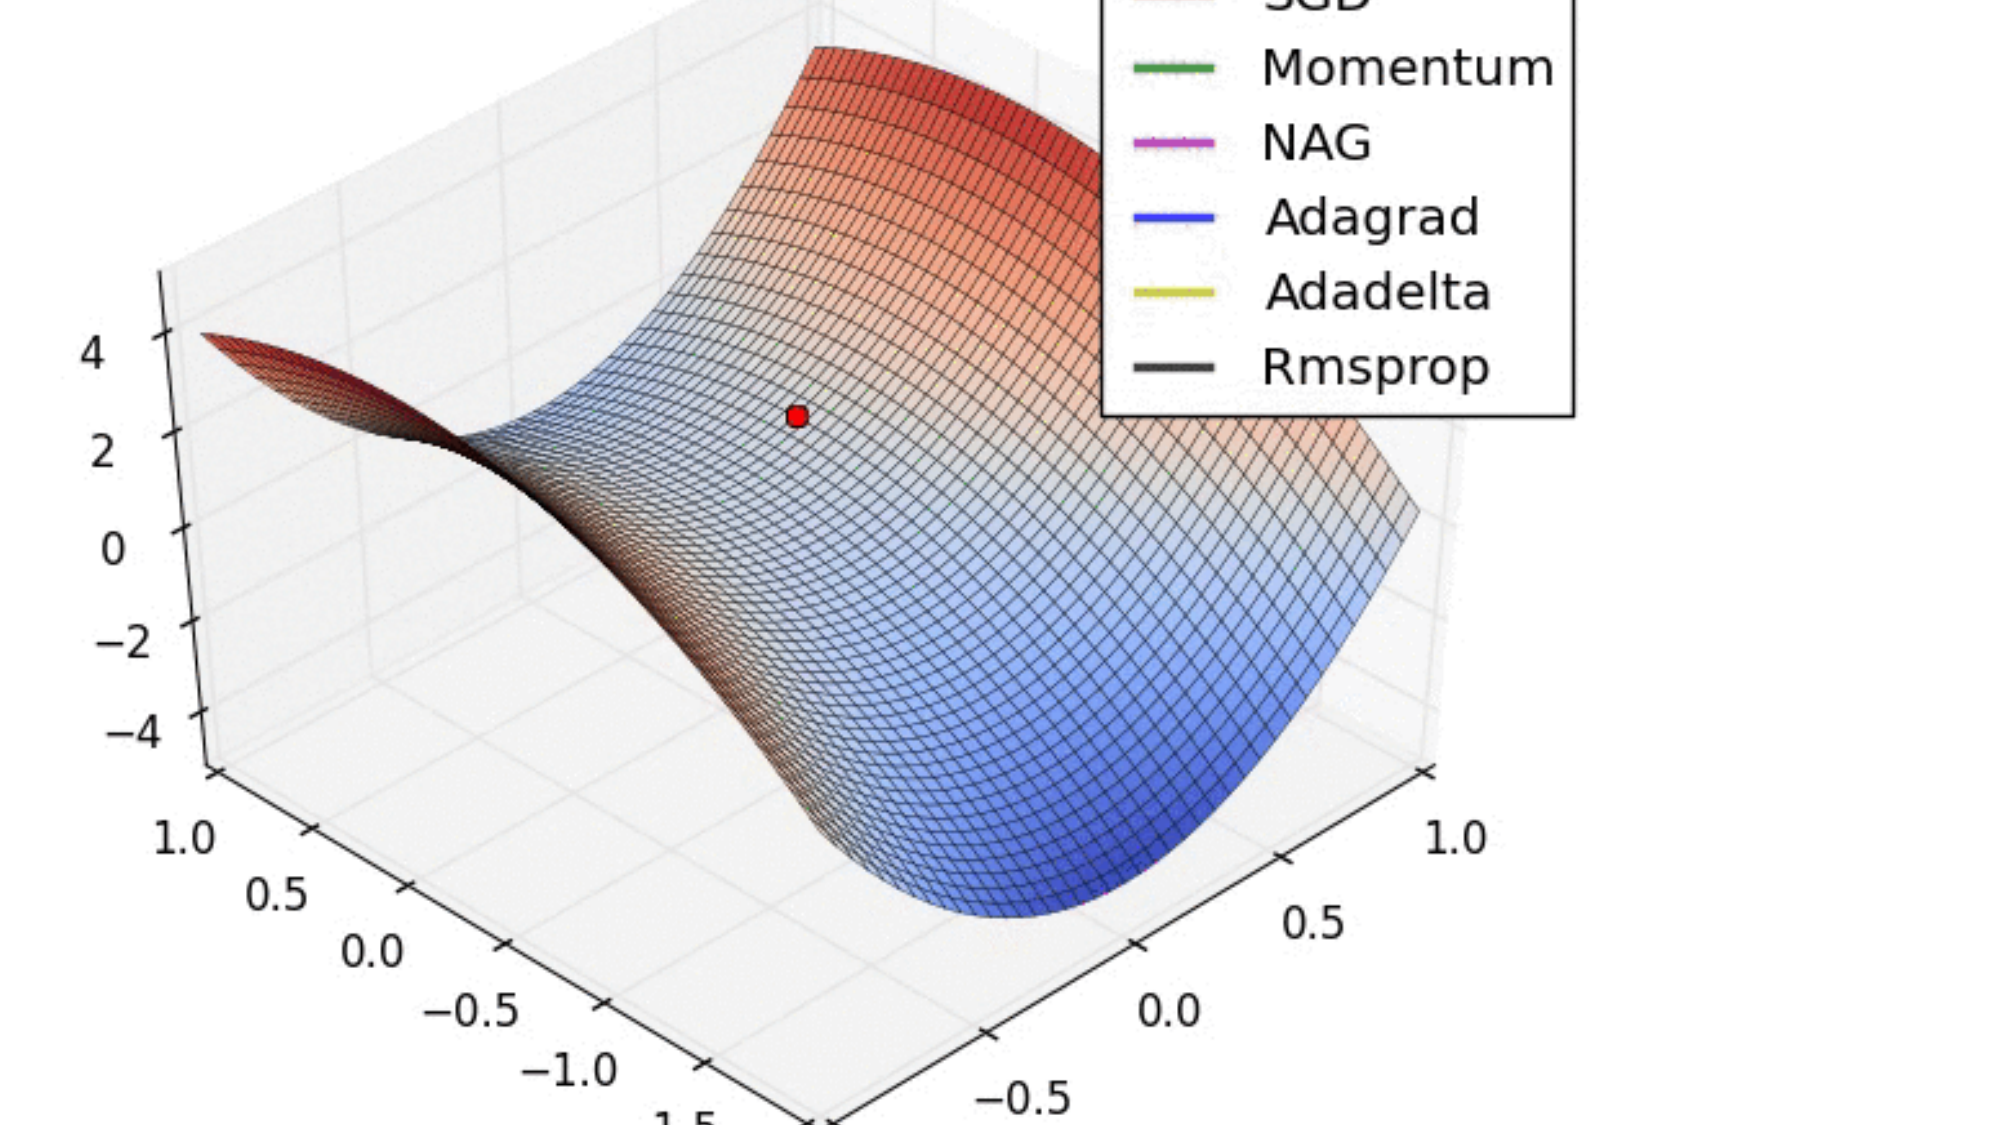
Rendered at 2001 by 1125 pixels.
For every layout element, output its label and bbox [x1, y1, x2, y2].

picture [0, 0, 1599, 1125]
